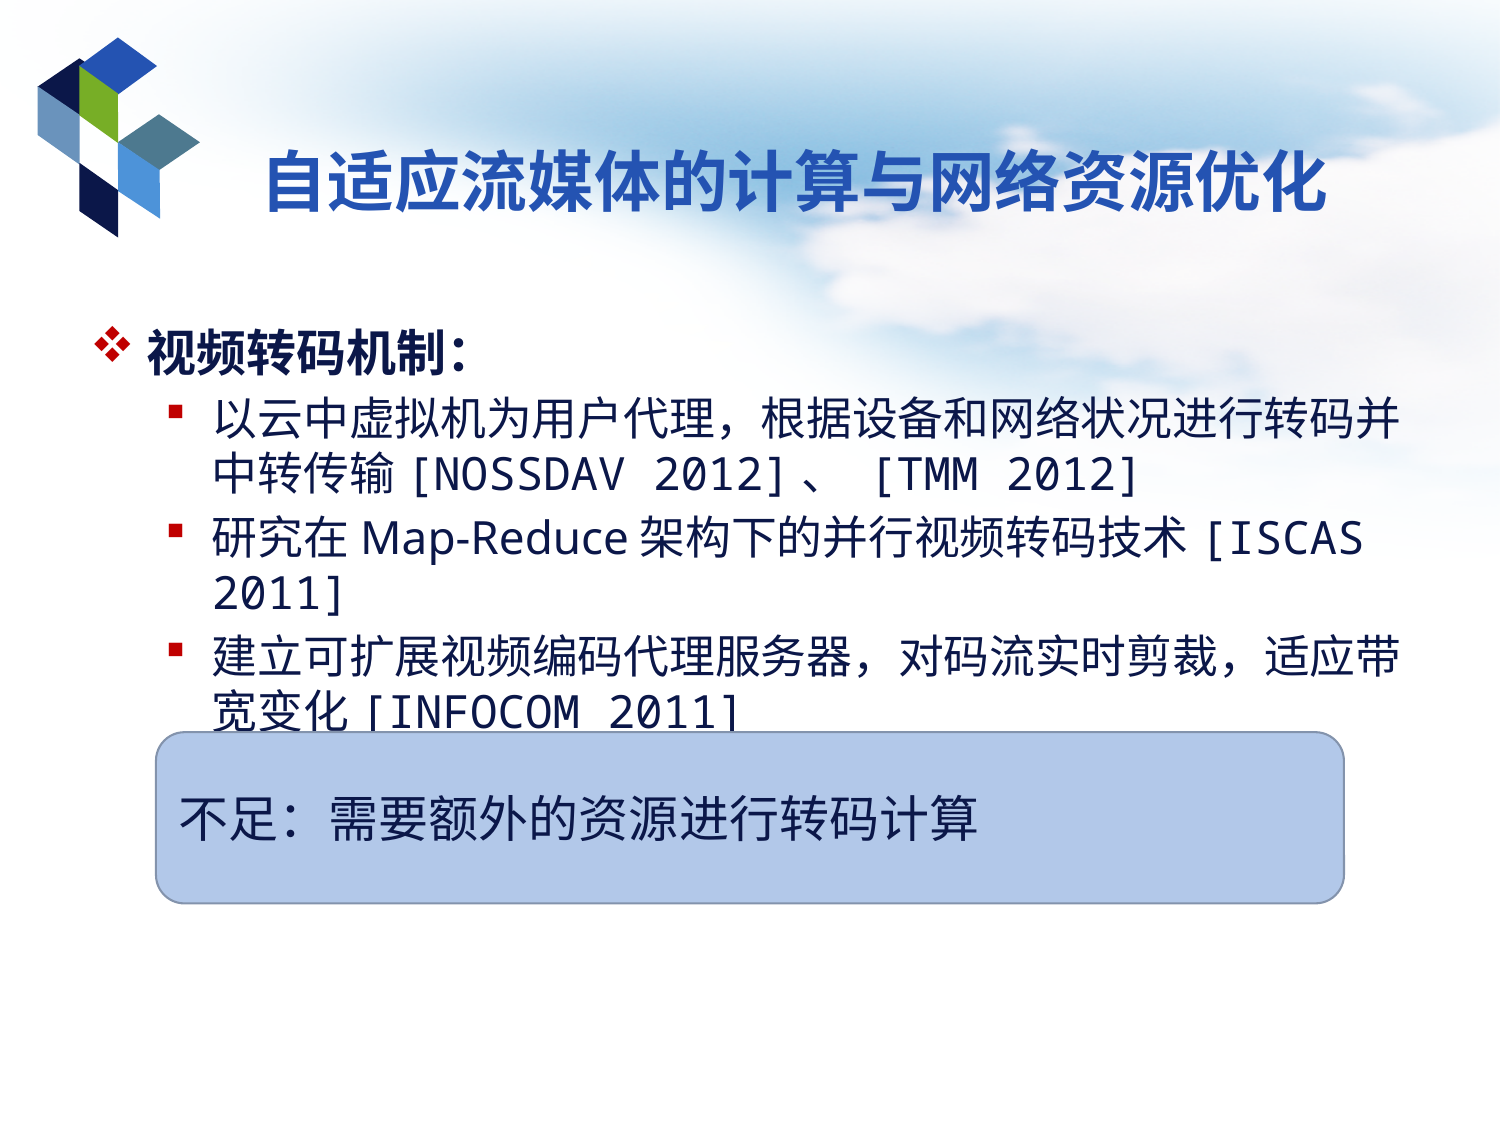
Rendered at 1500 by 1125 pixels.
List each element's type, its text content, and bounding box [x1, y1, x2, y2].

list 视频转码机制： 以云中虚拟机为用户代理，根据设备和网络状况进行转码并中转传输[NOSSDAV 2012]、 [TMM 2012] 研究在Map-Reduce架构下的并行视频转码技术[ISCAS 2011] 建立可扩展视频编码代理服务器，对码流实时剪裁，适应带宽变化[INFOCOM 2011] [75, 313, 1425, 963]
picture [0, 0, 1500, 588]
title 自适应流媒体的计算与网络资源优化 [245, 98, 1398, 262]
text_box 不足：需要额外的资源进行转码计算 [154, 731, 1346, 905]
